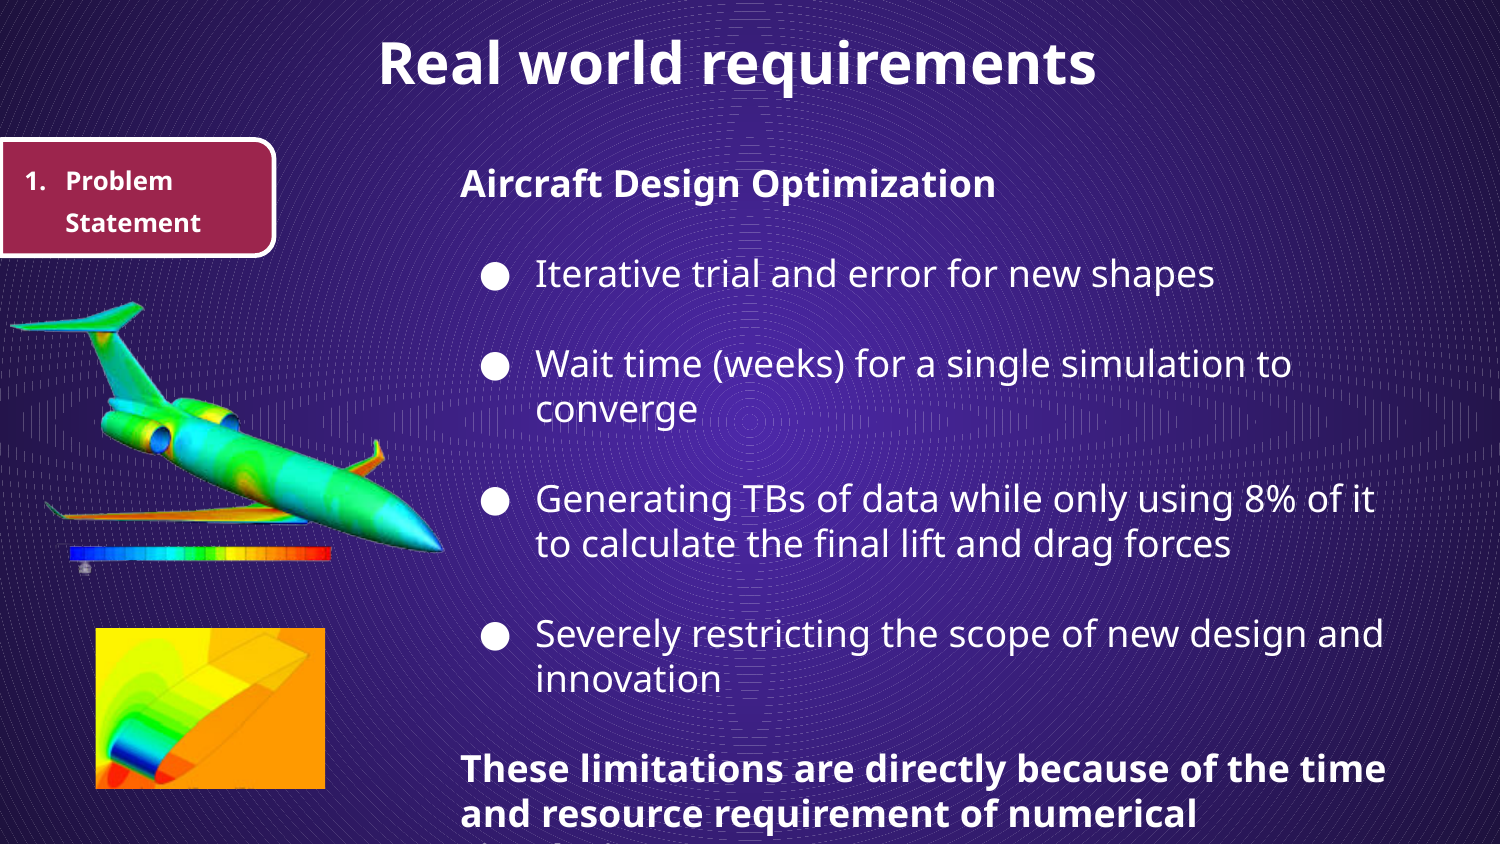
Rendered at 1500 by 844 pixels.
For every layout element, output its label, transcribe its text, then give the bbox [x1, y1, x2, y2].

picture [95, 627, 326, 789]
text_box Aircraft Design Optimization Iterative trial and error for new shapes Wait time (weeks) for a single simulation to converge Generating TBs of data while only using 8% of it to calculate the final lift and drag forces Severely restricting the scope of new design and innovation These limitations are directly because of the time and resource requirement of numerical simulations [445, 144, 1437, 844]
text_box Real world requirements [38, 11, 1437, 112]
picture [10, 294, 446, 578]
text_box Problem Statement [0, 141, 279, 258]
